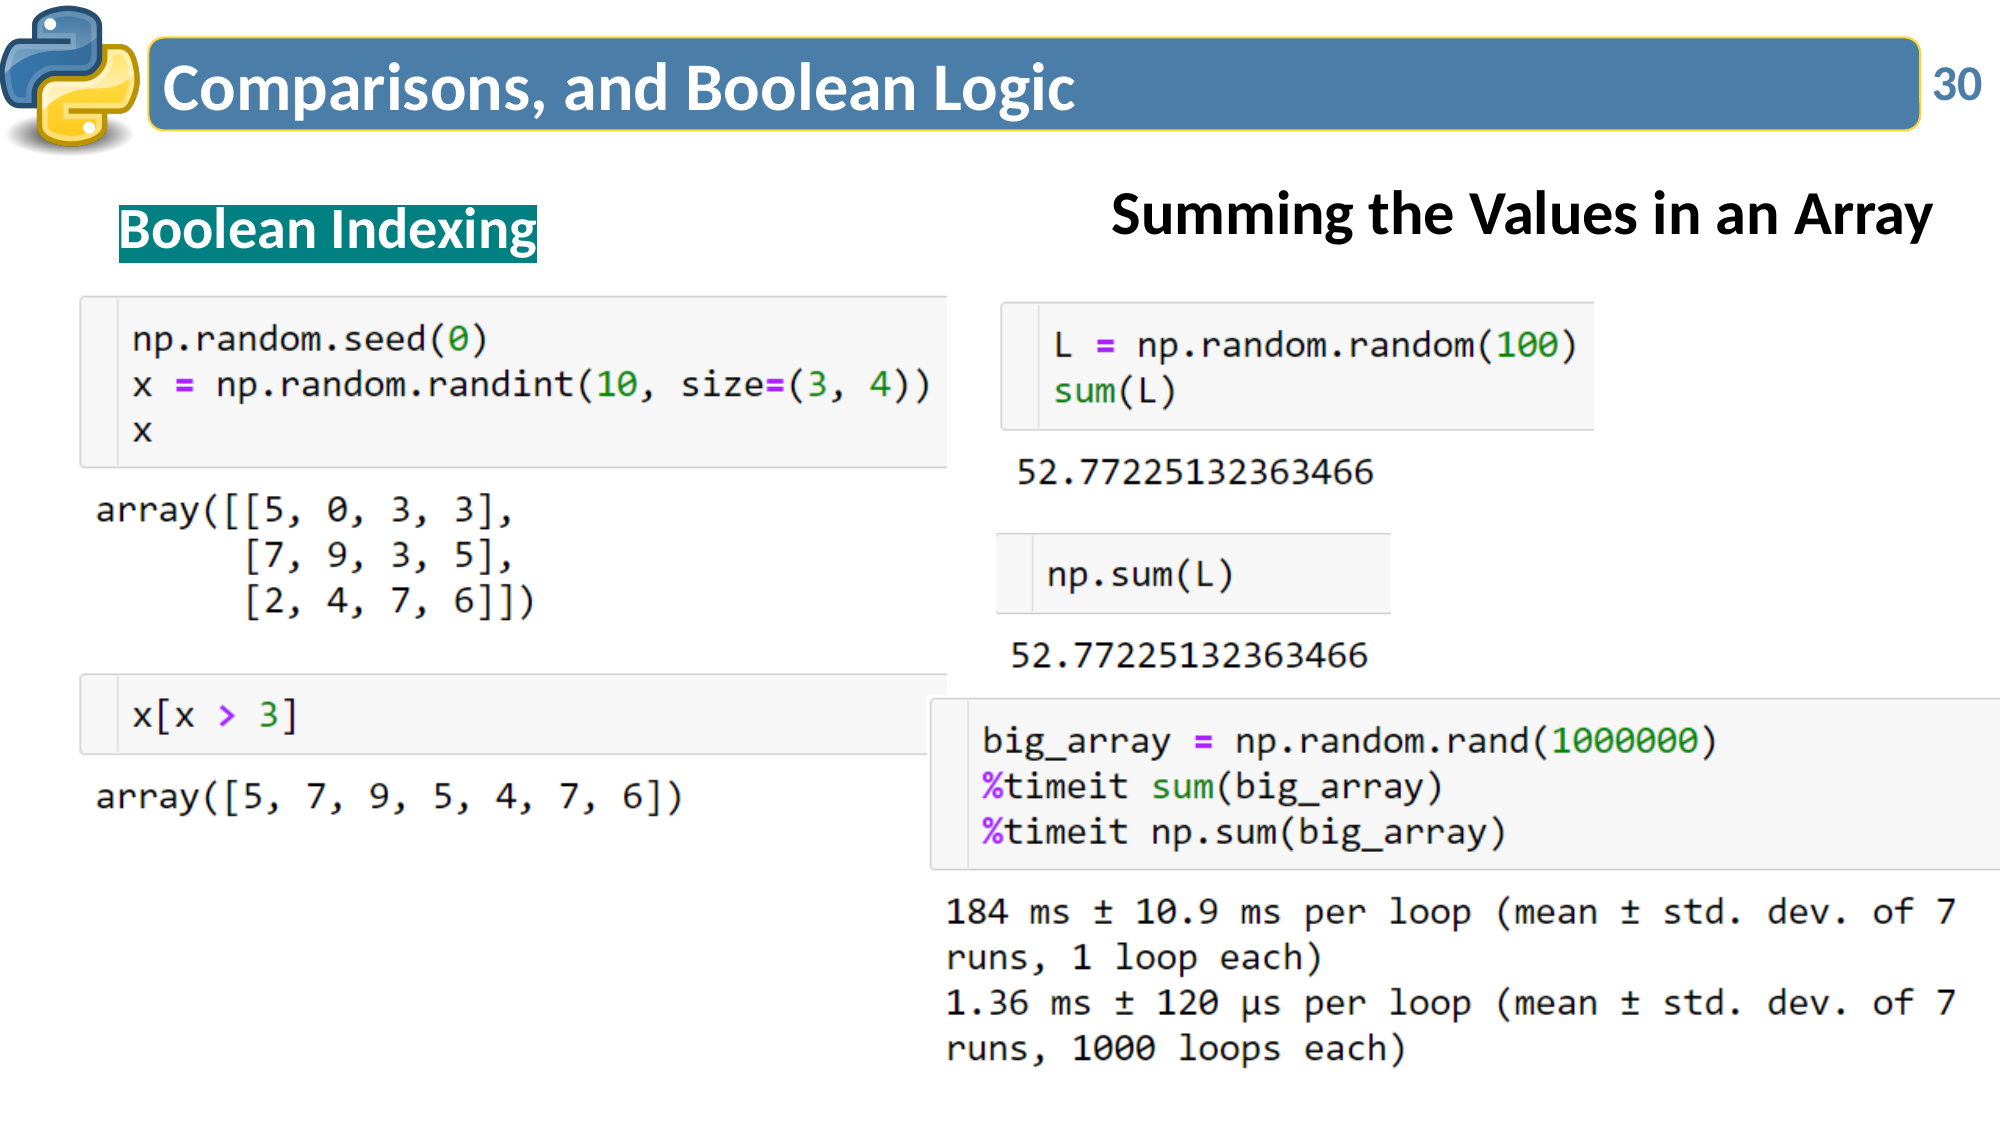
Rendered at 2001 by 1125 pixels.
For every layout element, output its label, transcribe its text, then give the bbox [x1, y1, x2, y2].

text_box Summing the Values in an Array [1096, 173, 2000, 263]
picture [996, 299, 1594, 497]
title Comparisons, and Boolean Logic [148, 43, 1932, 133]
slide_number 30 [1917, 43, 2000, 131]
picture [996, 533, 1391, 686]
picture [75, 293, 2000, 1084]
text_box Boolean Indexing [103, 183, 1182, 268]
picture [0, 2, 149, 160]
